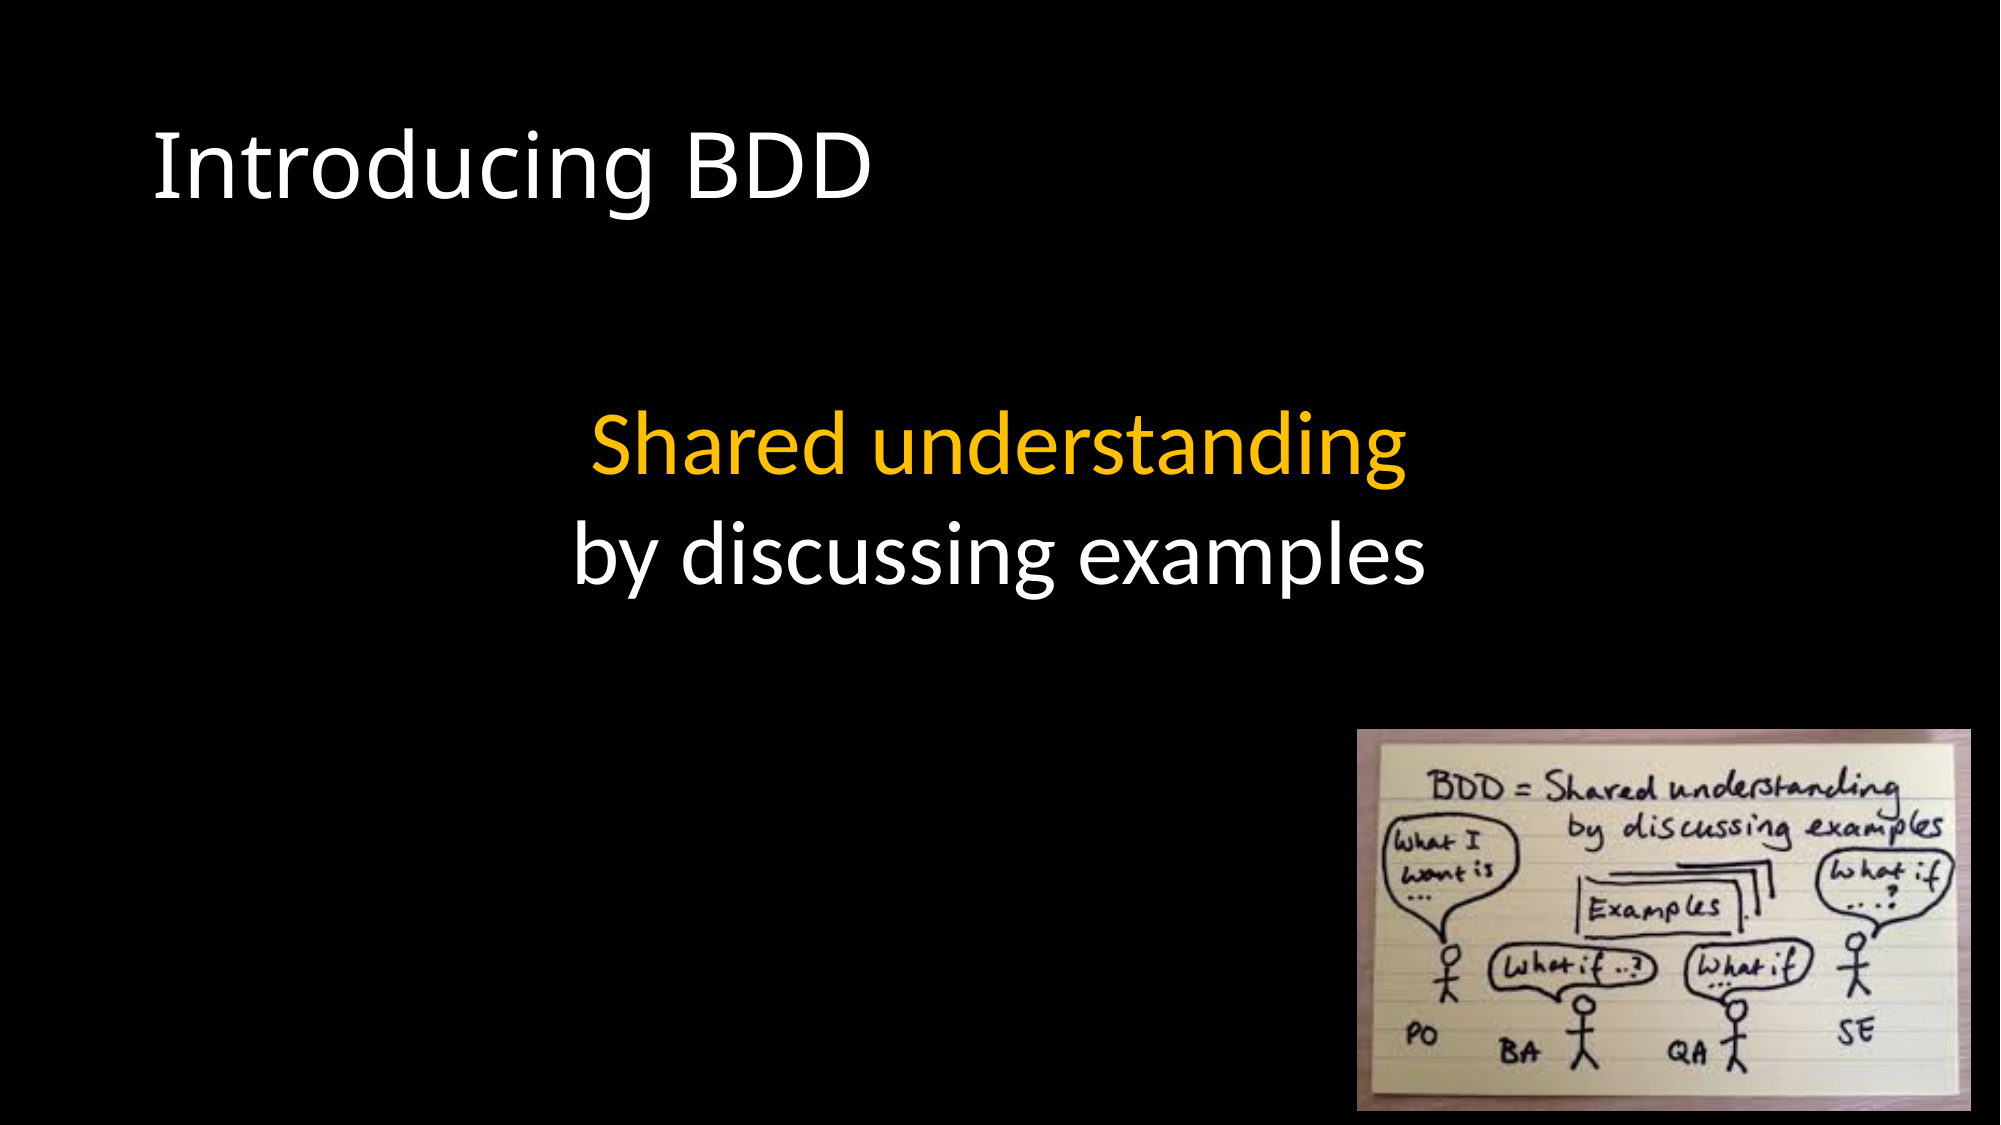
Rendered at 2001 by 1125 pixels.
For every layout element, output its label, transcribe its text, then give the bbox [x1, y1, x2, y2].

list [1357, 729, 1971, 1111]
text_box Shared understanding by discussing examples [538, 375, 1462, 611]
title Introducing BDD [137, 59, 1863, 278]
